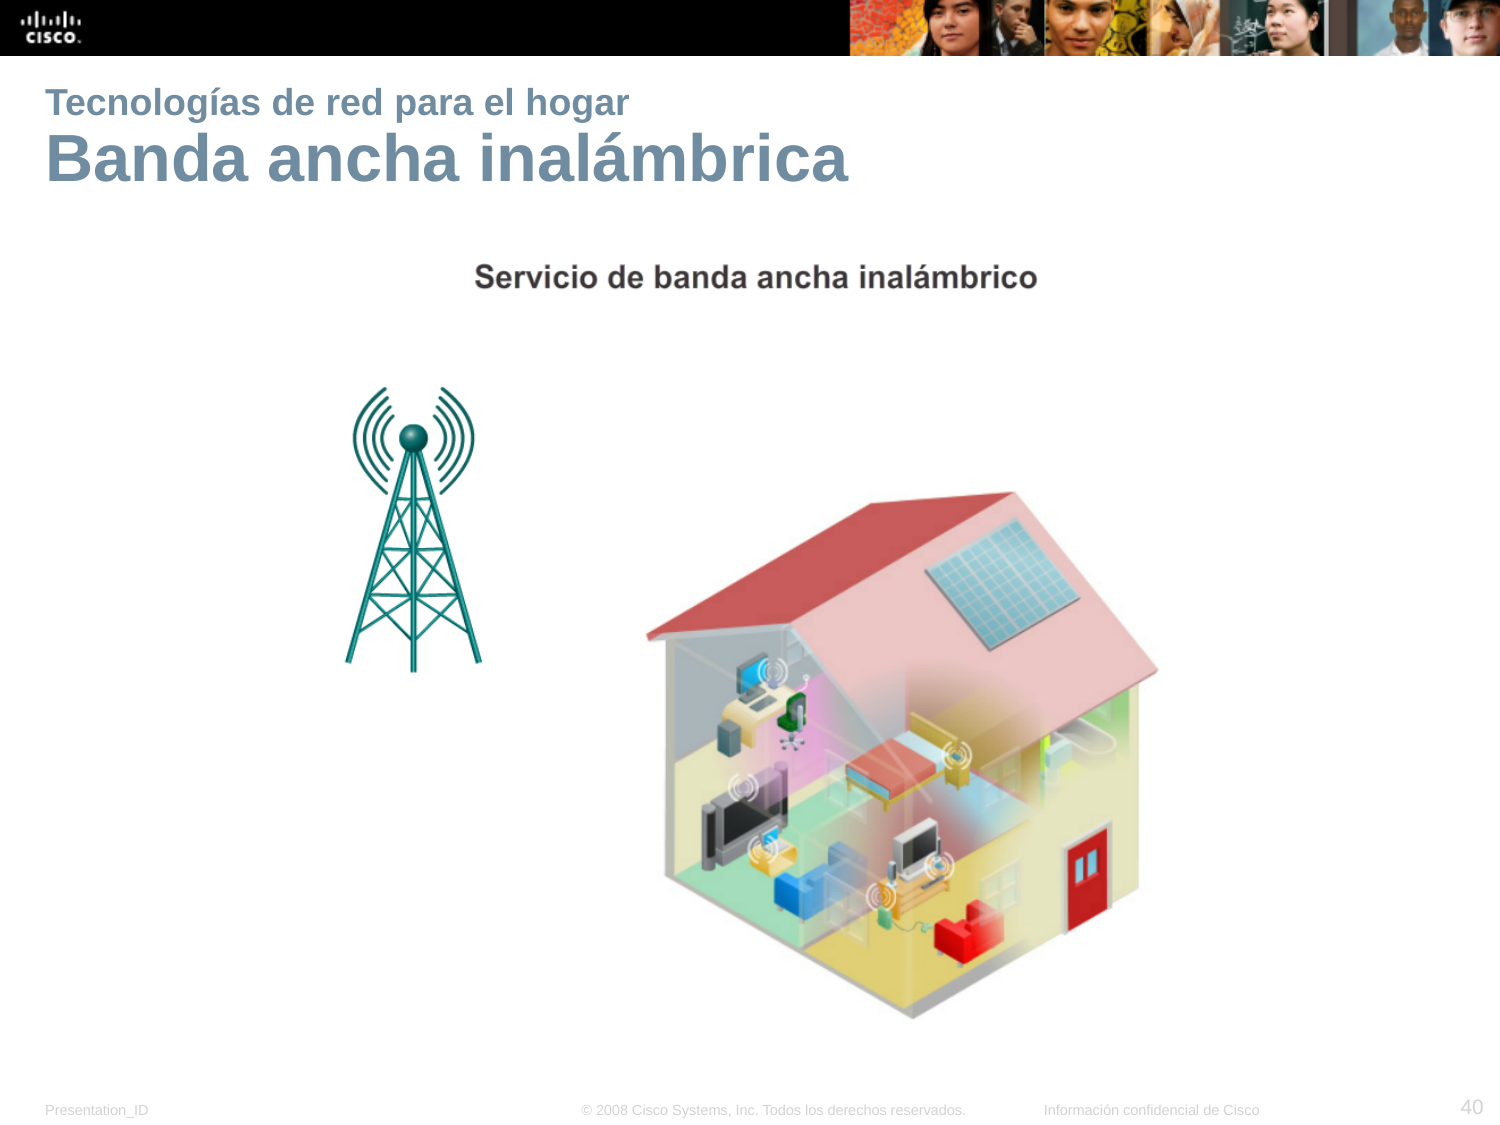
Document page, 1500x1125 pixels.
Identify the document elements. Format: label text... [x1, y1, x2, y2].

picture [0, 0, 1500, 56]
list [235, 256, 1267, 1061]
title Tecnologías de red para el hogar Banda ancha inalámbrica [31, 64, 1471, 203]
